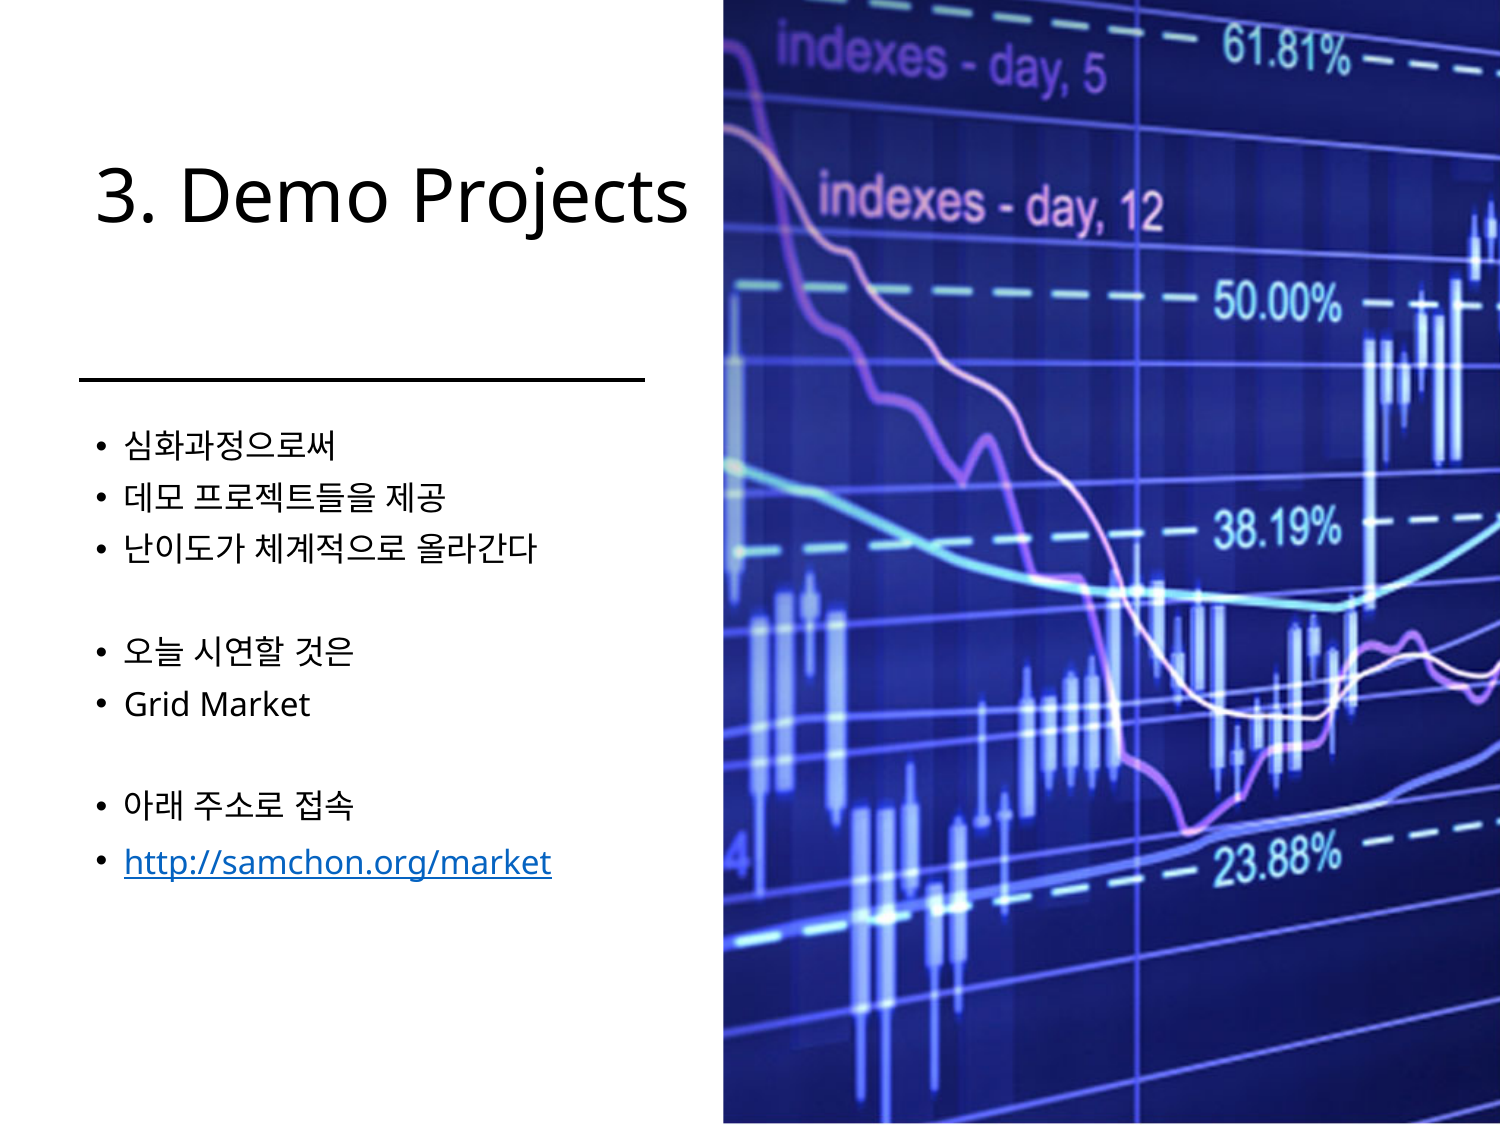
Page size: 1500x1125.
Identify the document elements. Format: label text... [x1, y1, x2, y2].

list 심화과정으로써 데모 프로젝트들을 제공 난이도가 체계적으로 올라간다 오늘 시연할 것은 Grid Market 아래 주소로 접속 http://samchon.org/market [80, 422, 711, 991]
title 3. Demo Projects [80, 59, 711, 338]
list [723, 0, 1500, 1125]
